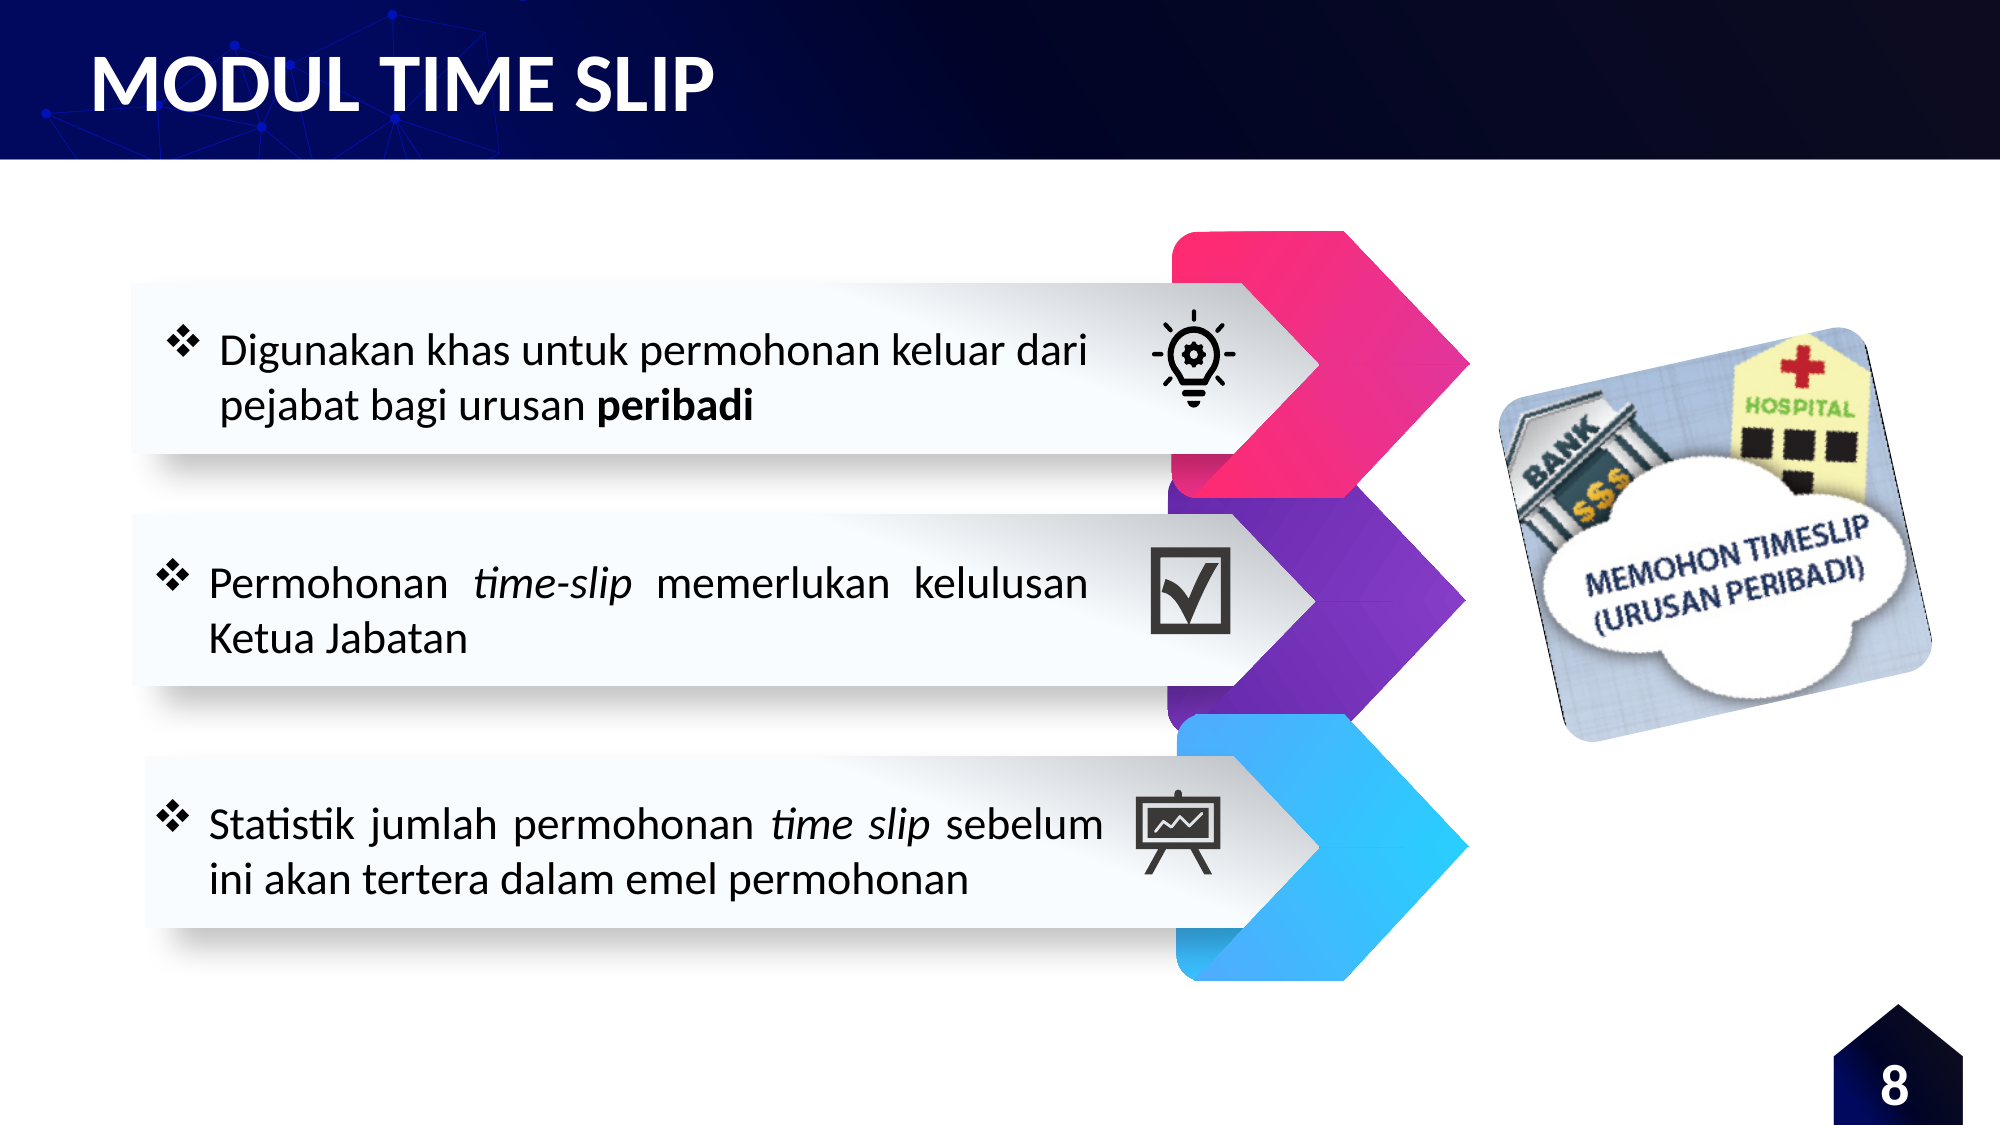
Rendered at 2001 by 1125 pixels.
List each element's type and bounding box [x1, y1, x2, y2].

picture [0, 0, 2000, 1125]
text_box [131, 498, 1466, 735]
text_box [131, 231, 1470, 498]
text_box [144, 714, 1469, 981]
